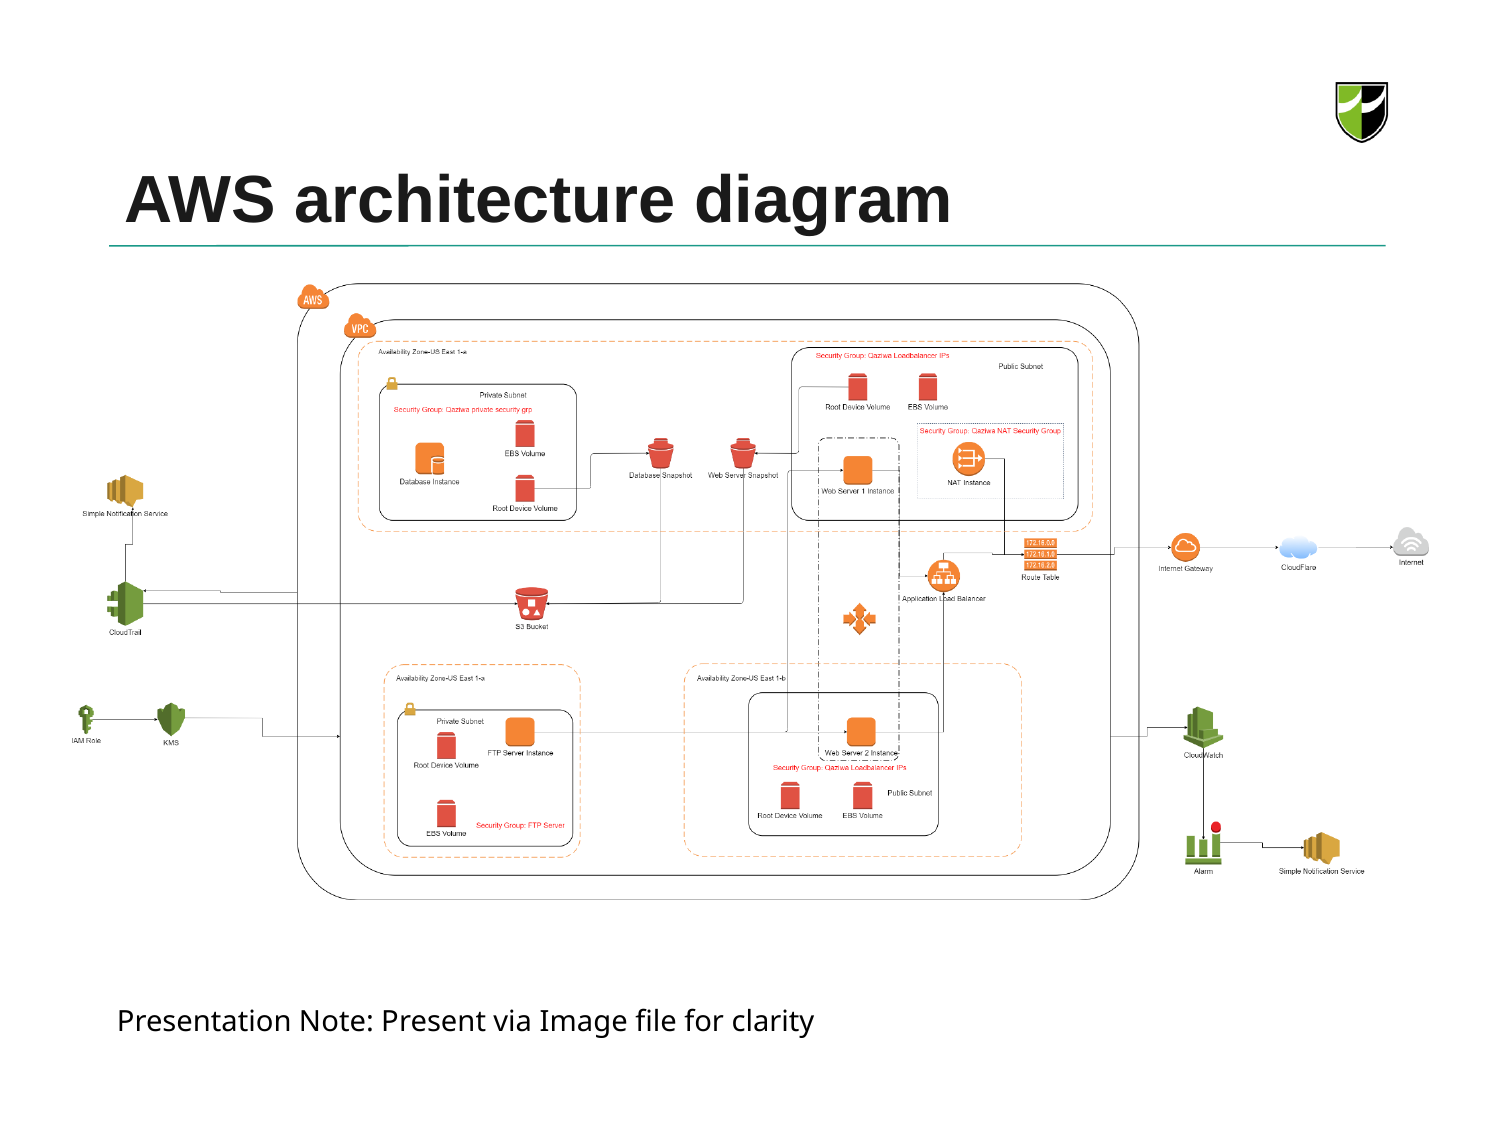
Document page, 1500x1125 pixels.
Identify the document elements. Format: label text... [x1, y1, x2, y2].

picture [71, 283, 1429, 901]
text_box Presentation Note: Present via Image file for clarity [101, 987, 1200, 1053]
title AWS architecture diagram [109, 146, 1386, 246]
picture [1335, 75, 1393, 143]
